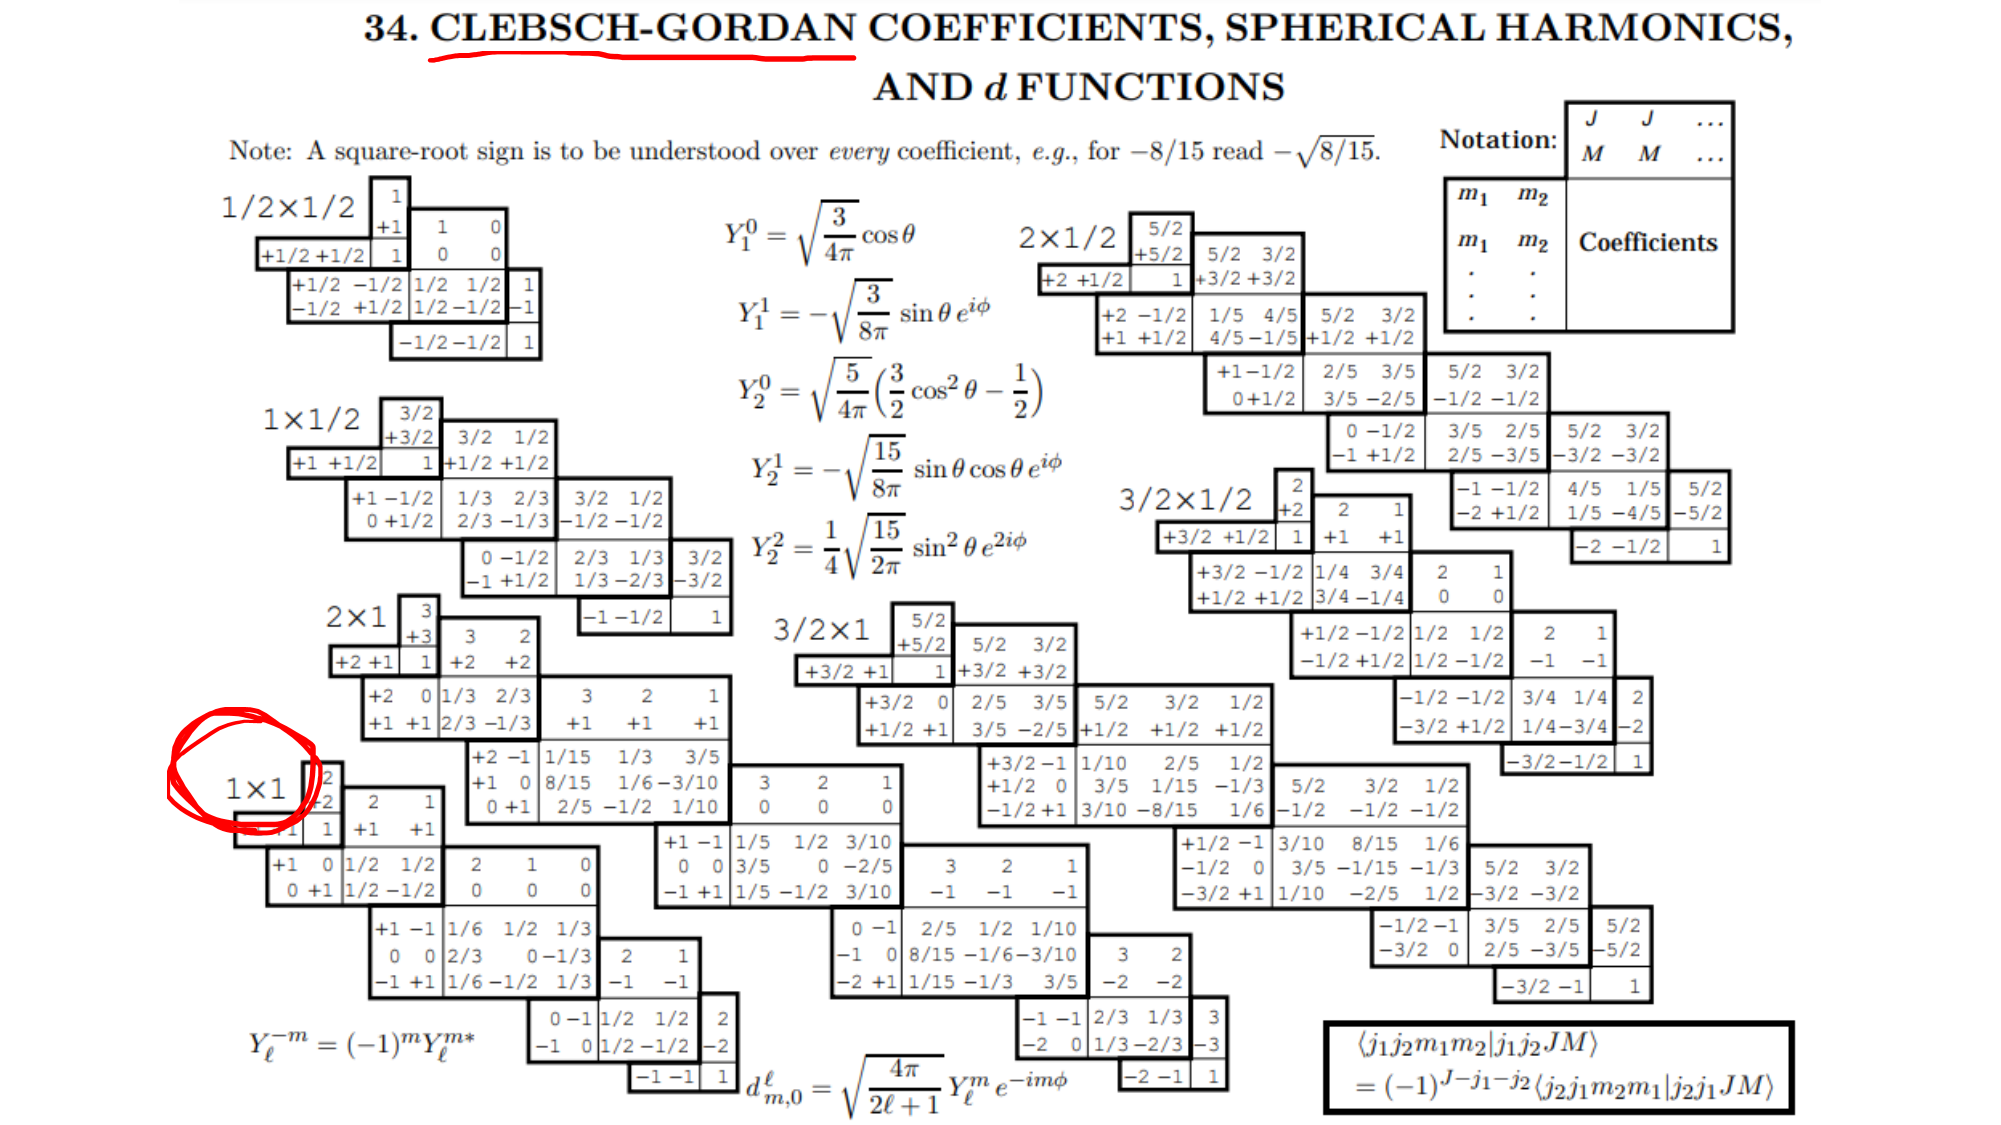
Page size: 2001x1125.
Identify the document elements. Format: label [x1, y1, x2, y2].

picture [167, 0, 1821, 1125]
